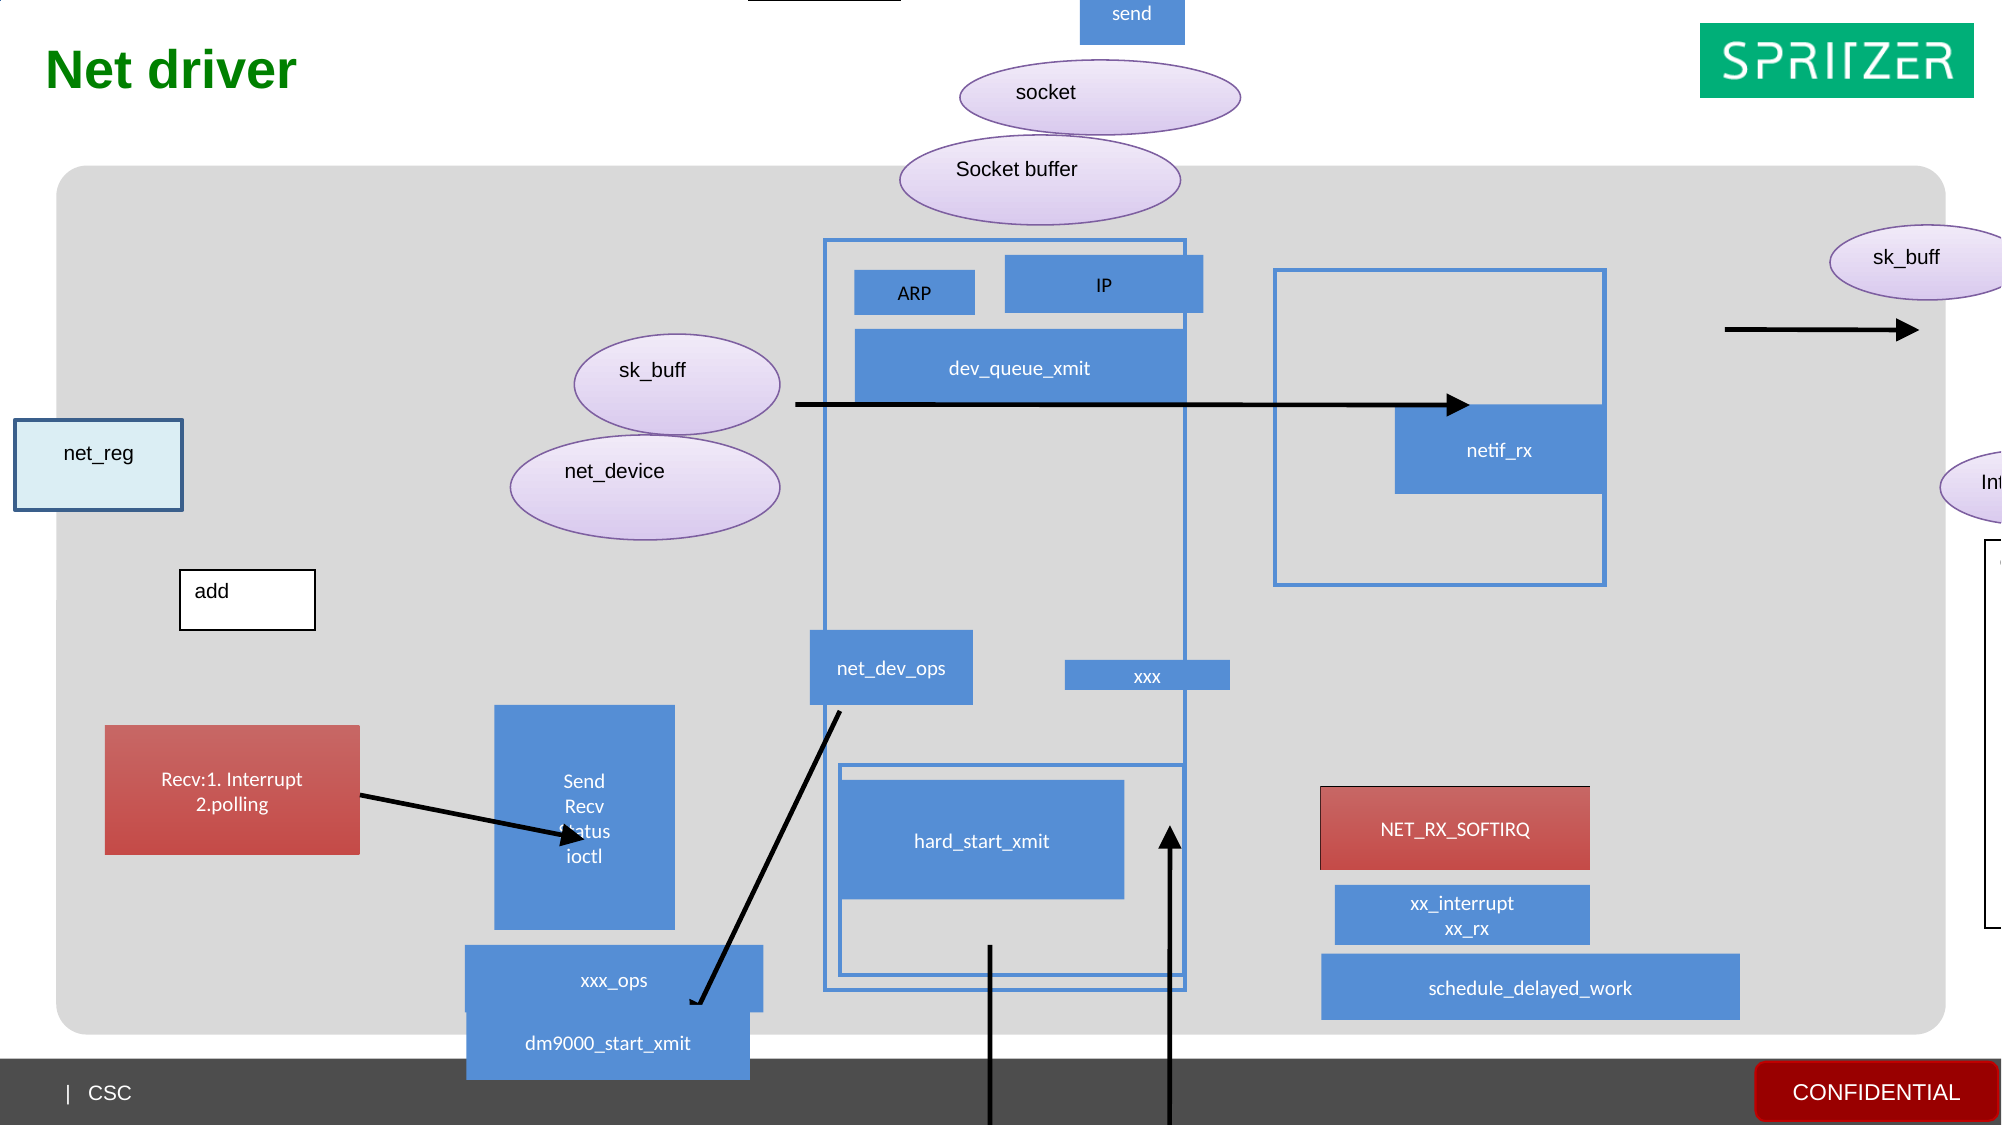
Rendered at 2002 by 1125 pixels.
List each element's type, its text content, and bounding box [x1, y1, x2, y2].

text_box schedule_delayed_work [1321, 953, 1740, 1020]
text_box [1724, 319, 1920, 341]
text_box context [1985, 539, 2001, 928]
text_box Recv:1. Interrupt 2.polling [104, 725, 360, 855]
text_box xx_interrupt xx_rx [1334, 884, 1590, 945]
text_box [795, 394, 1470, 416]
text_box Interrupt [1940, 451, 2001, 523]
text_box Open Read/recv Write/send [1079, 0, 1185, 28]
text_box dev_queue_xmit [854, 328, 1185, 404]
text_box [1159, 825, 1181, 1125]
text_box [824, 239, 1185, 404]
text_box xxx [1185, 659, 1230, 690]
text_box socket [960, 100, 1241, 135]
text_box Net driver [45, 28, 1954, 100]
text_box xxx_ops [701, 944, 764, 1013]
text_box [359, 794, 585, 846]
text_box [1274, 269, 1605, 585]
text_box net_device [510, 434, 780, 540]
picture [1700, 23, 1974, 98]
text_box sk_buff [574, 334, 780, 435]
text_box sk_buff [1829, 224, 2001, 300]
text_box IP [1004, 254, 1204, 313]
text_box [839, 764, 1185, 975]
text_box [824, 405, 1185, 990]
text_box NET_RX_SOFTIRQ [1320, 786, 1590, 870]
text_box Socket buffer [899, 134, 1181, 225]
text_box net_dev_ops [809, 629, 973, 705]
text_box xxx_ops [464, 944, 727, 1013]
text_box add [179, 569, 315, 630]
text_box dm9000_start_xmit [466, 1004, 750, 1080]
text_box net_reg [14, 419, 183, 510]
text_box Send Recv Status ioctl [494, 704, 675, 930]
